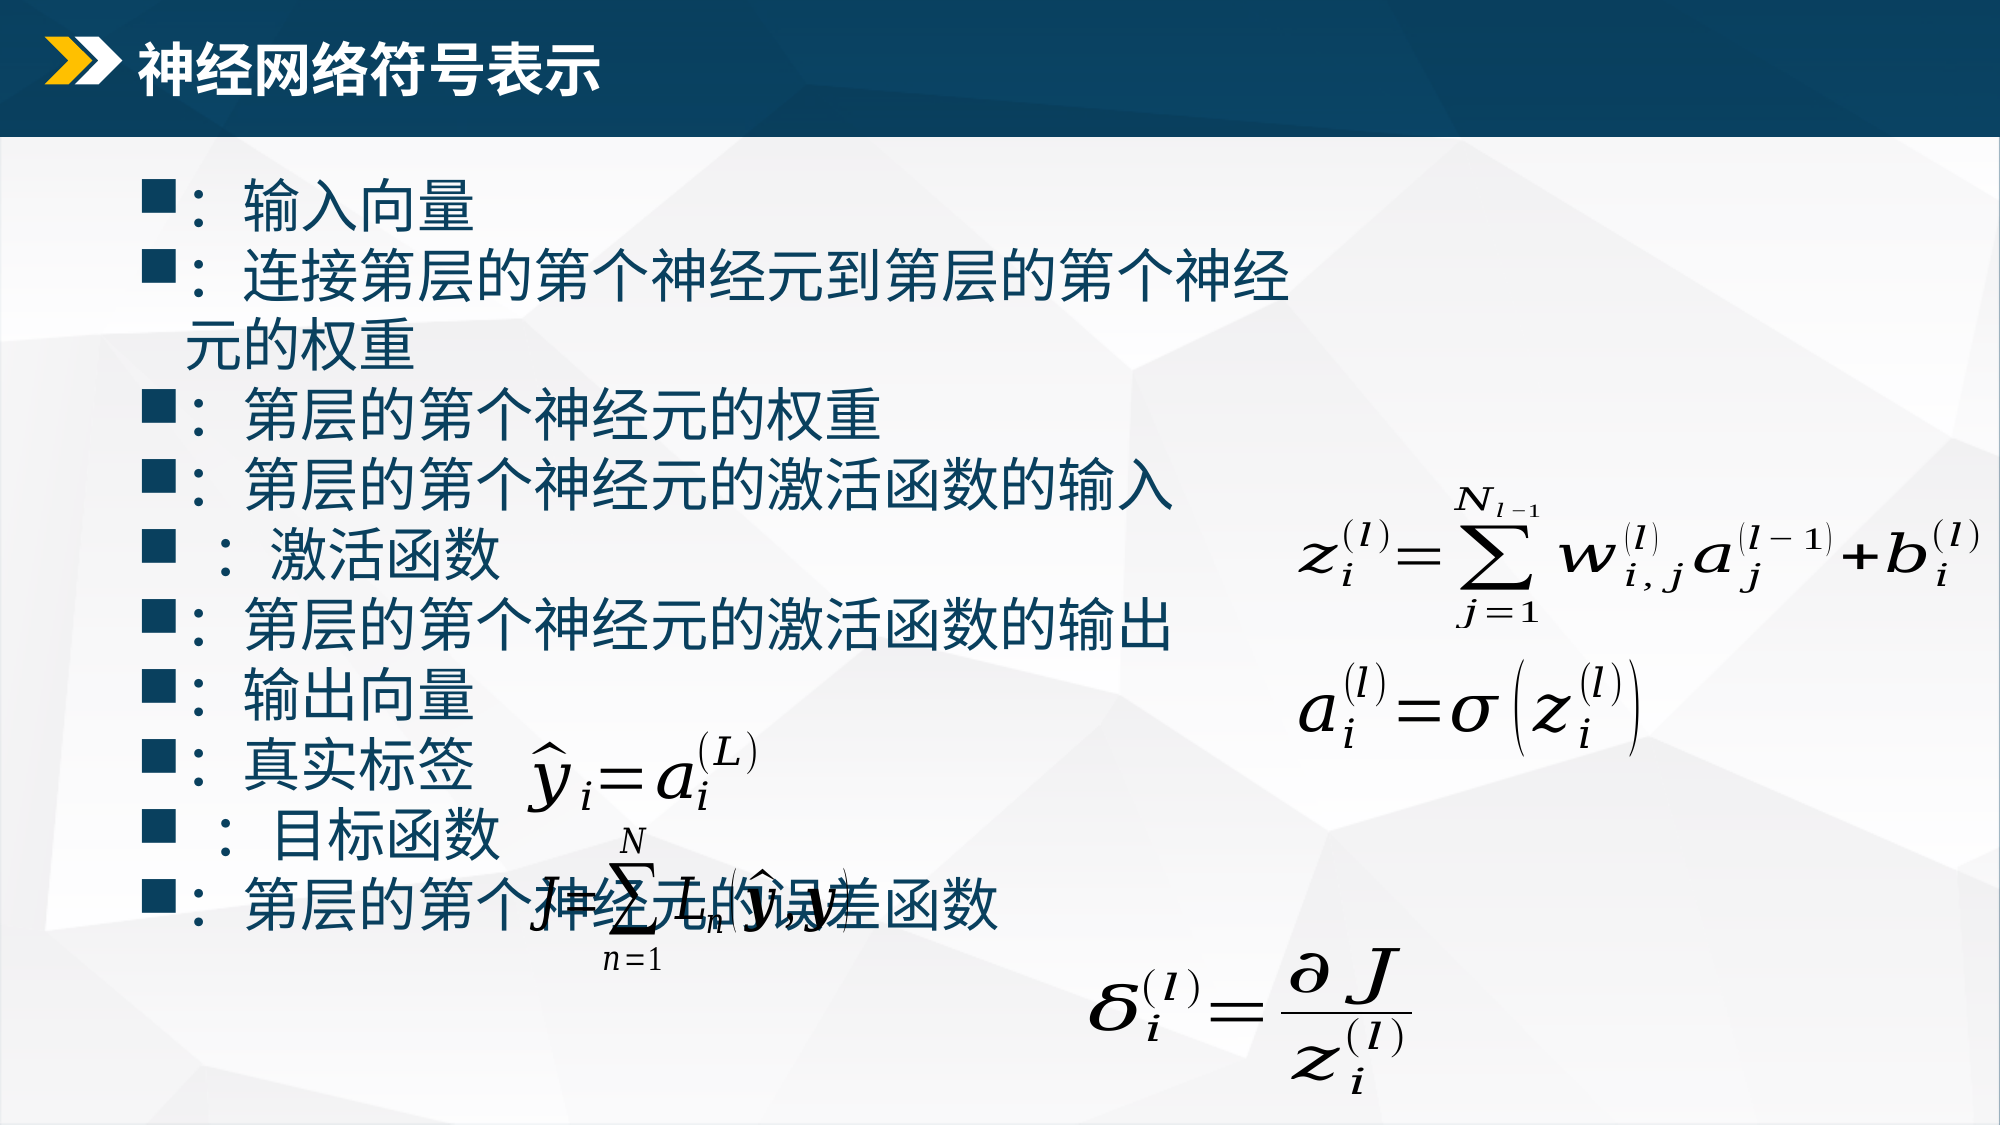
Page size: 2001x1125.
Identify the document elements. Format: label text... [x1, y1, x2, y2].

title 神经网络符号表示 [122, 33, 1755, 124]
picture [0, 0, 2000, 1125]
